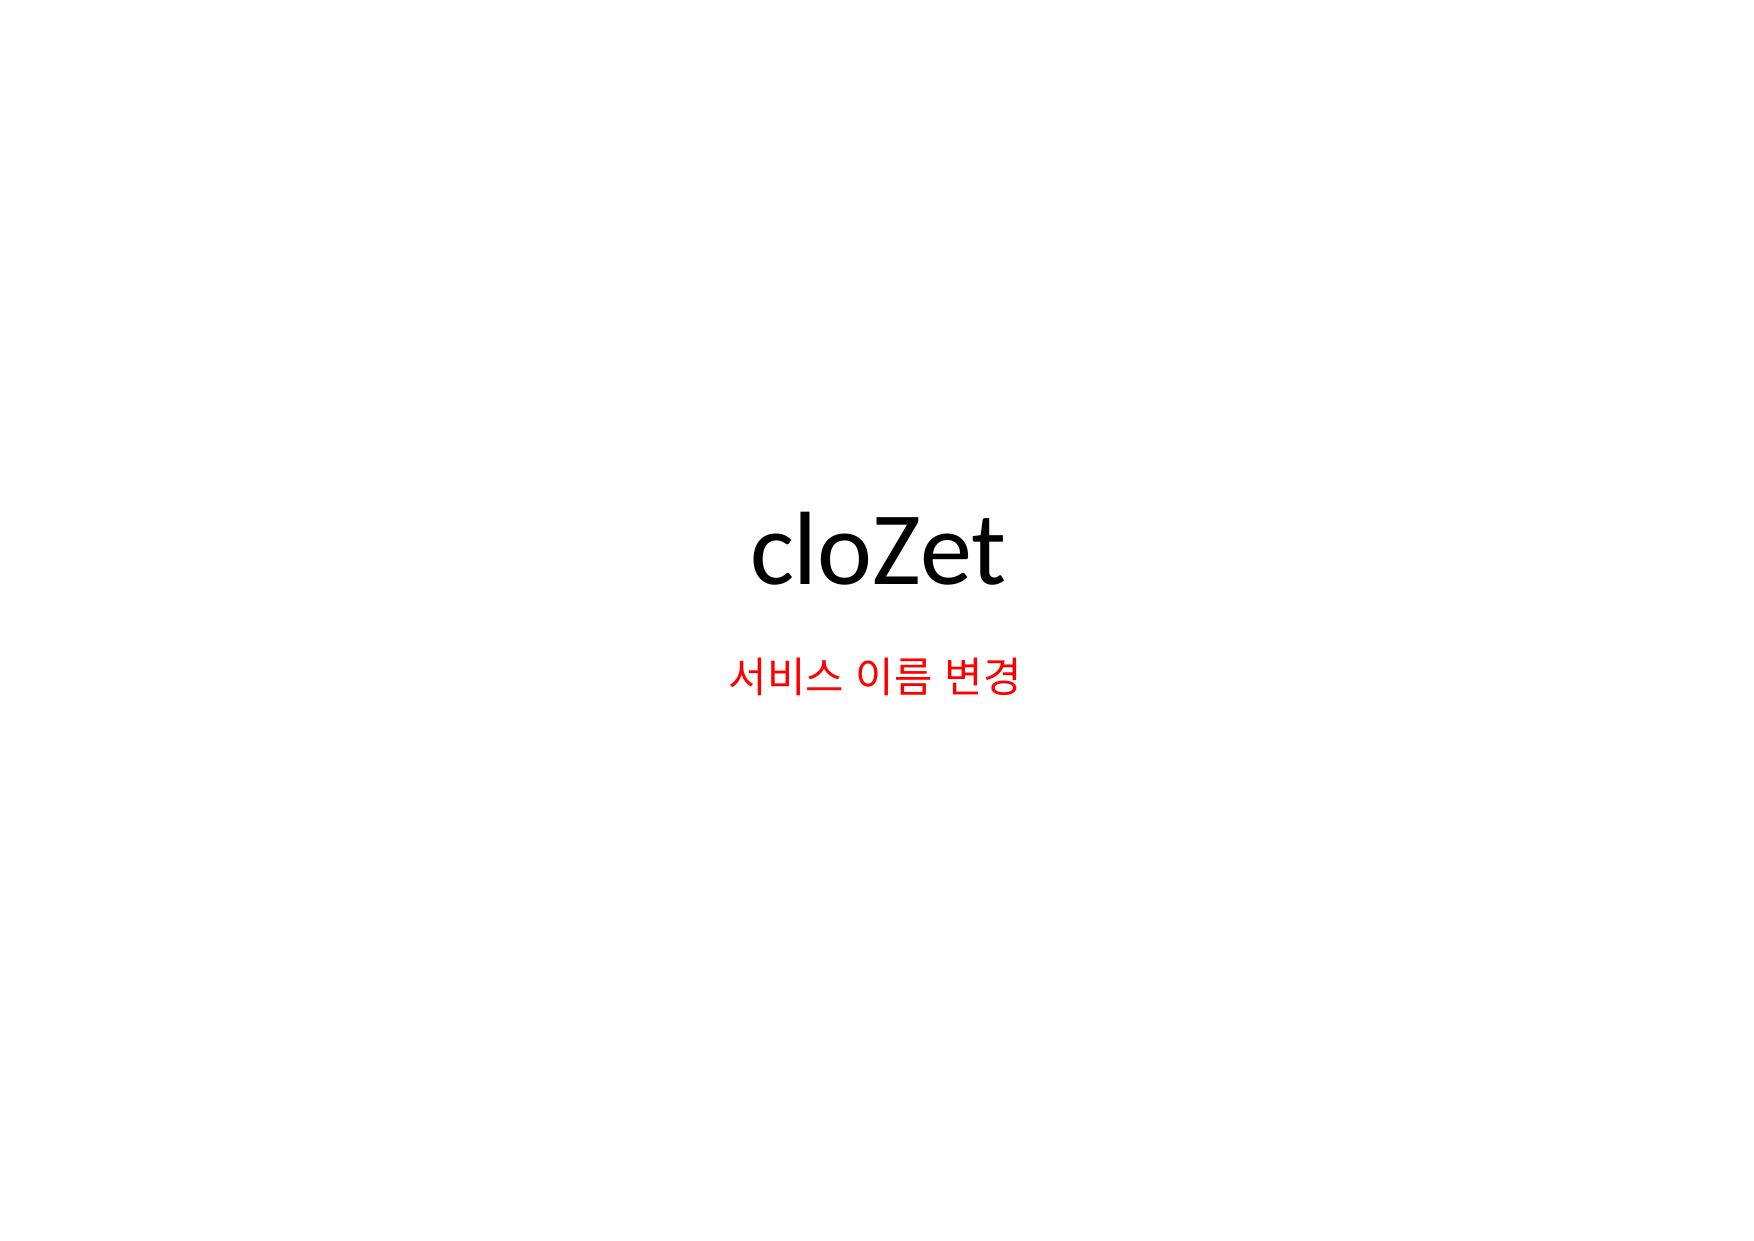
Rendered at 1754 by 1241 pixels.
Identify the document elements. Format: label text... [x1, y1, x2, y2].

text_box cloZet [735, 473, 1022, 613]
text_box 서비스 이름 변경 [713, 643, 1037, 708]
